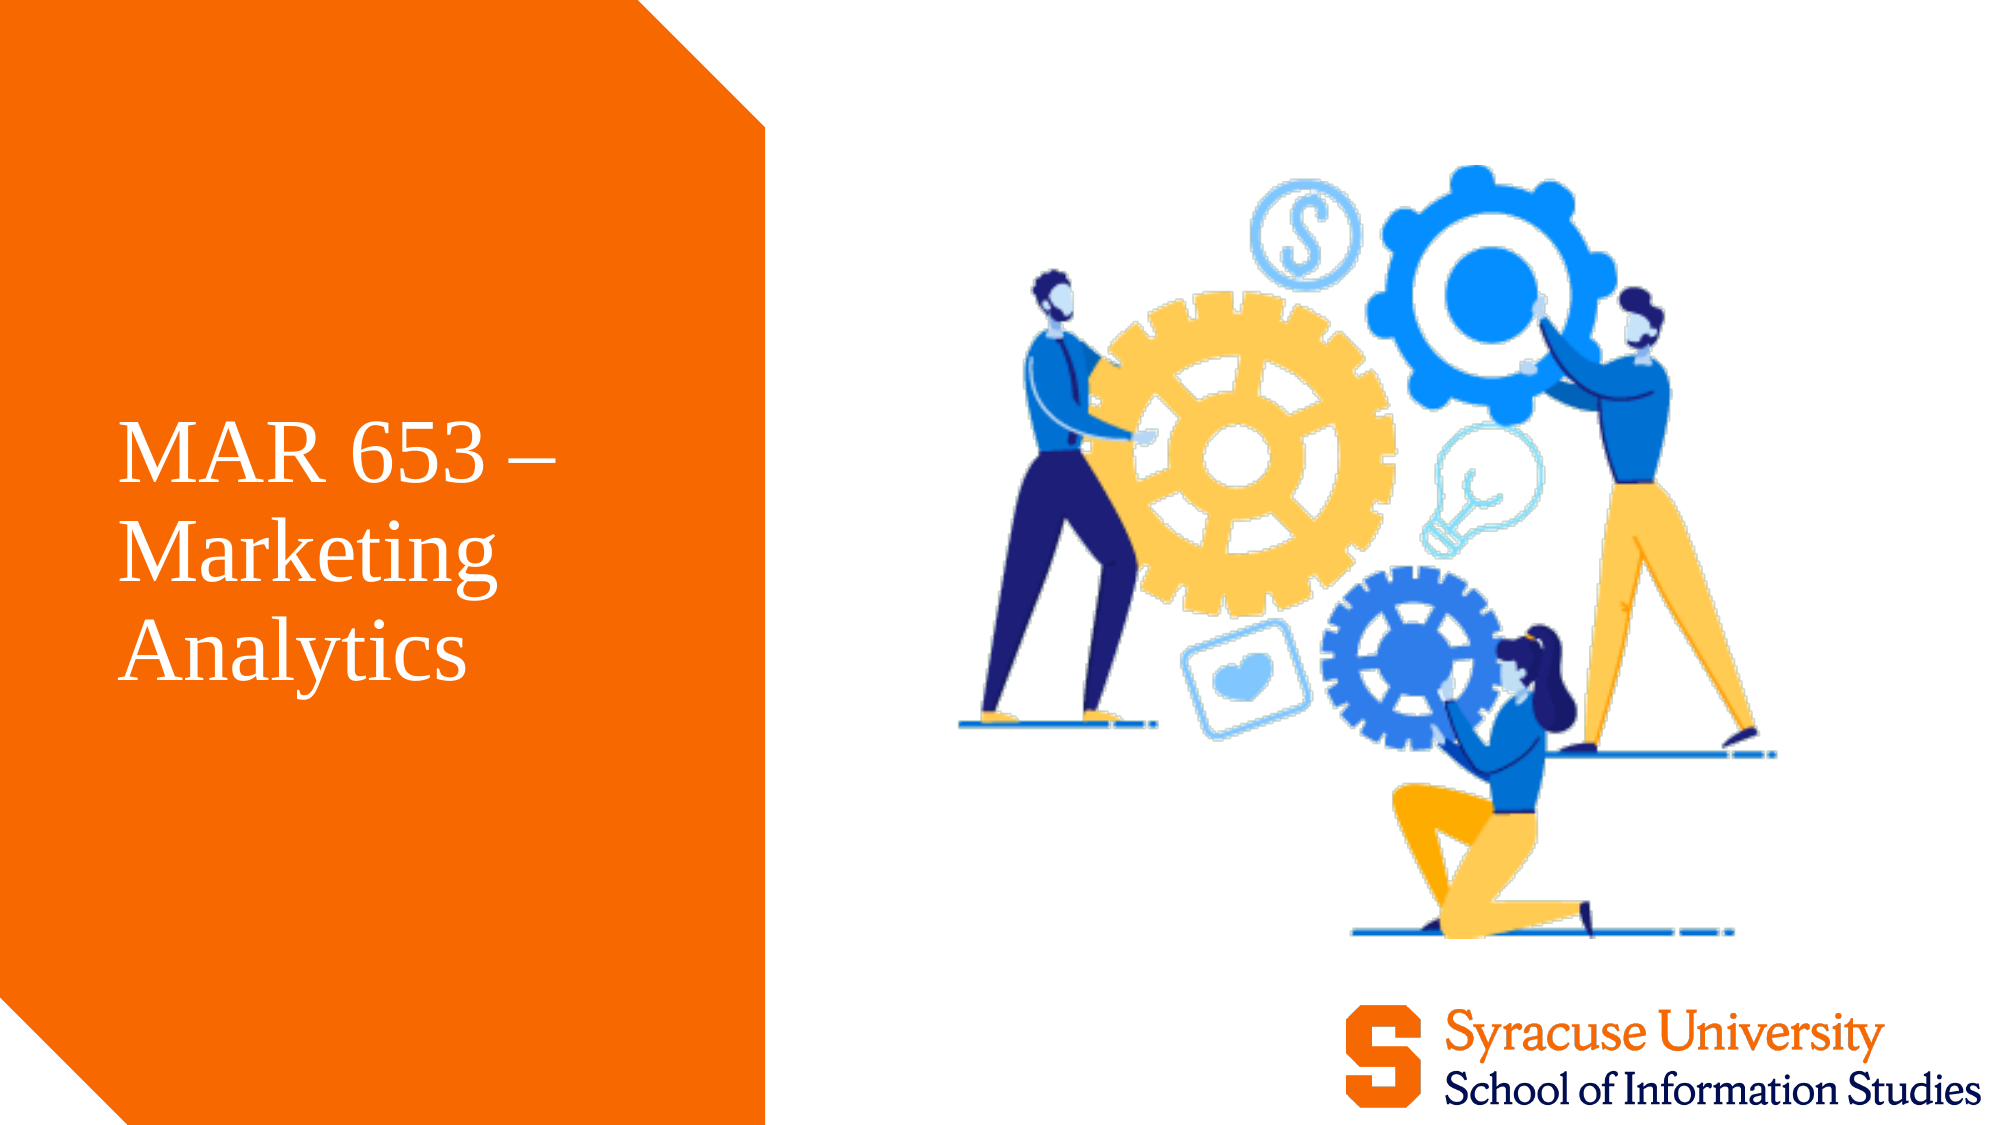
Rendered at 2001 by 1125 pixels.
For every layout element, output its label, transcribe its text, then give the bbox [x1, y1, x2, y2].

picture [867, 165, 1865, 939]
picture [1346, 1005, 1981, 1108]
title MAR 653 – Marketing Analytics [102, 57, 688, 1047]
text_box [0, 0, 767, 1125]
